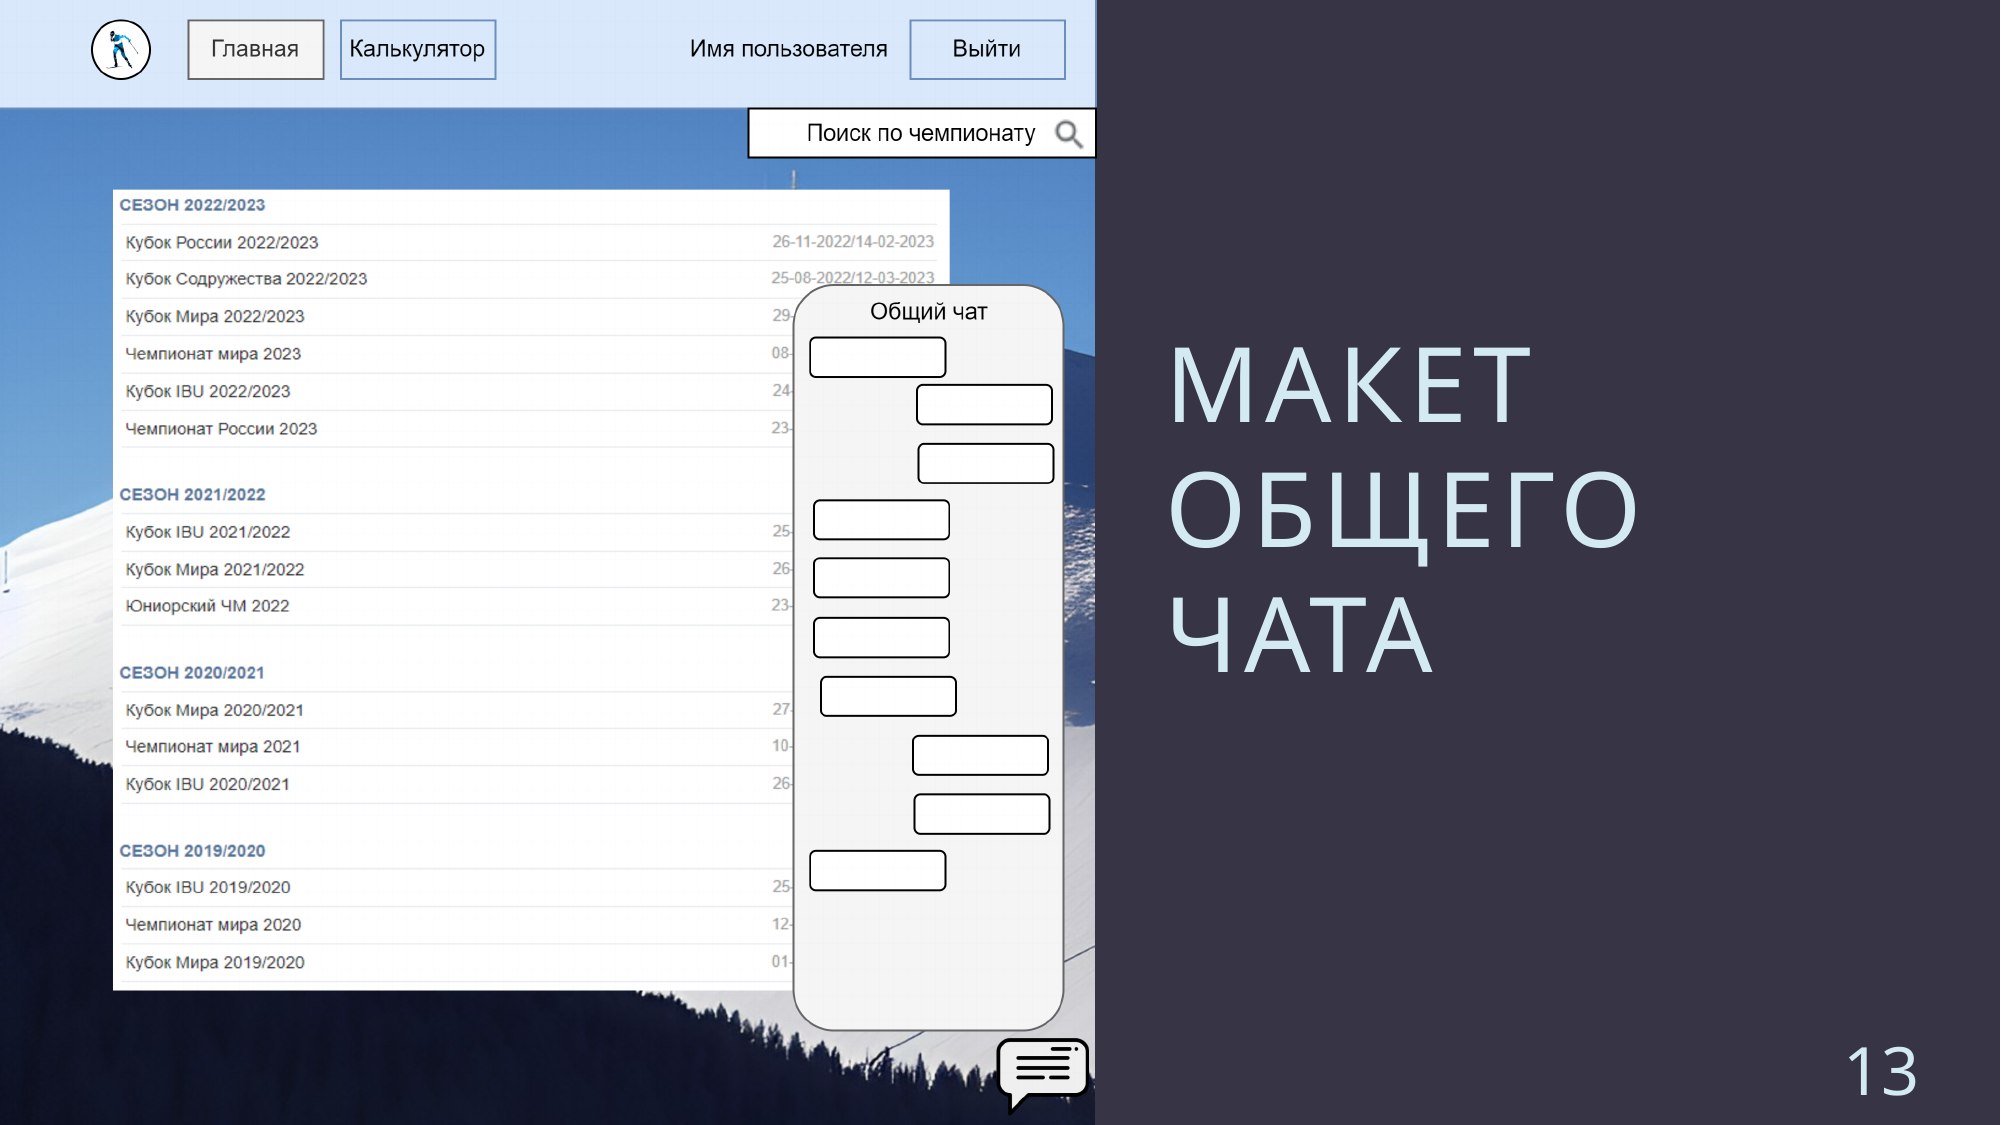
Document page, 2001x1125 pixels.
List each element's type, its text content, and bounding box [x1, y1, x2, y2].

slide_number 13 [1732, 1045, 1936, 1103]
title МАКЕТ Общего чата [1150, 418, 1944, 702]
picture [0, 0, 1116, 1125]
